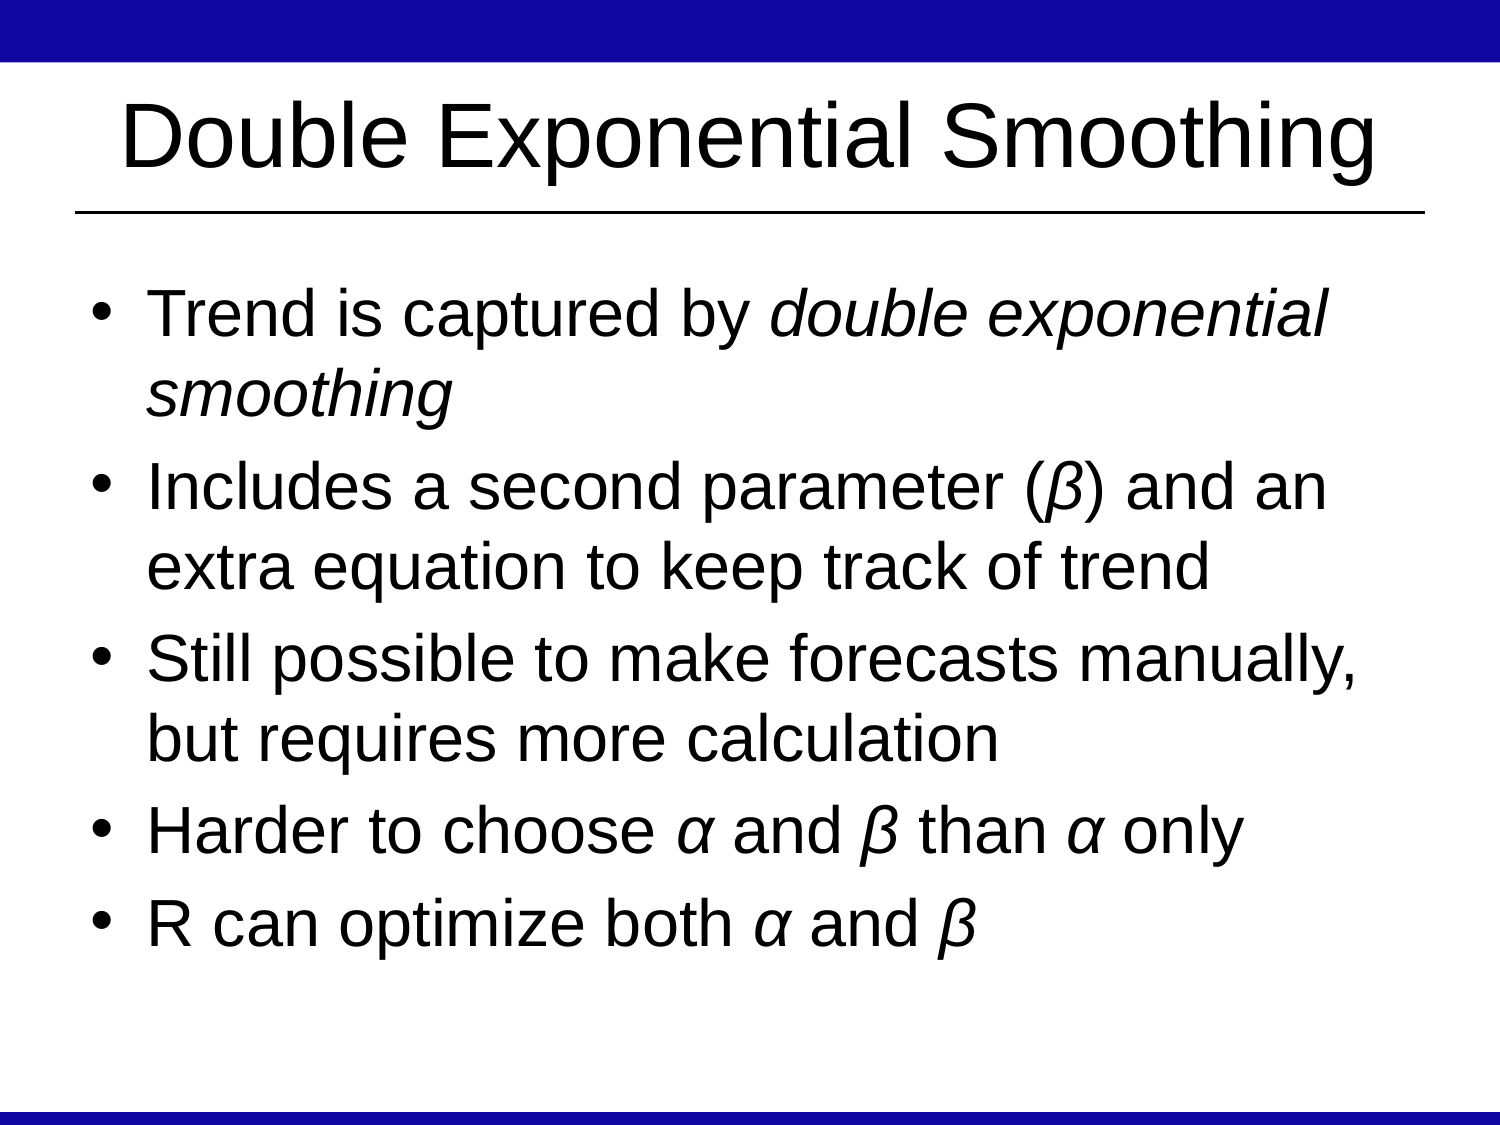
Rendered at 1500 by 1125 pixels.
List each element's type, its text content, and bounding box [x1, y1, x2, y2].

list Trend is captured by double exponential smoothing Includes a second parameter (β) and an extra equation to keep track of trend Still possible to make forecasts manually, but requires more calculation Harder to choose α and β than α only R can optimize both α and β [75, 262, 1425, 1005]
title Double Exponential Smoothing [75, 37, 1425, 225]
